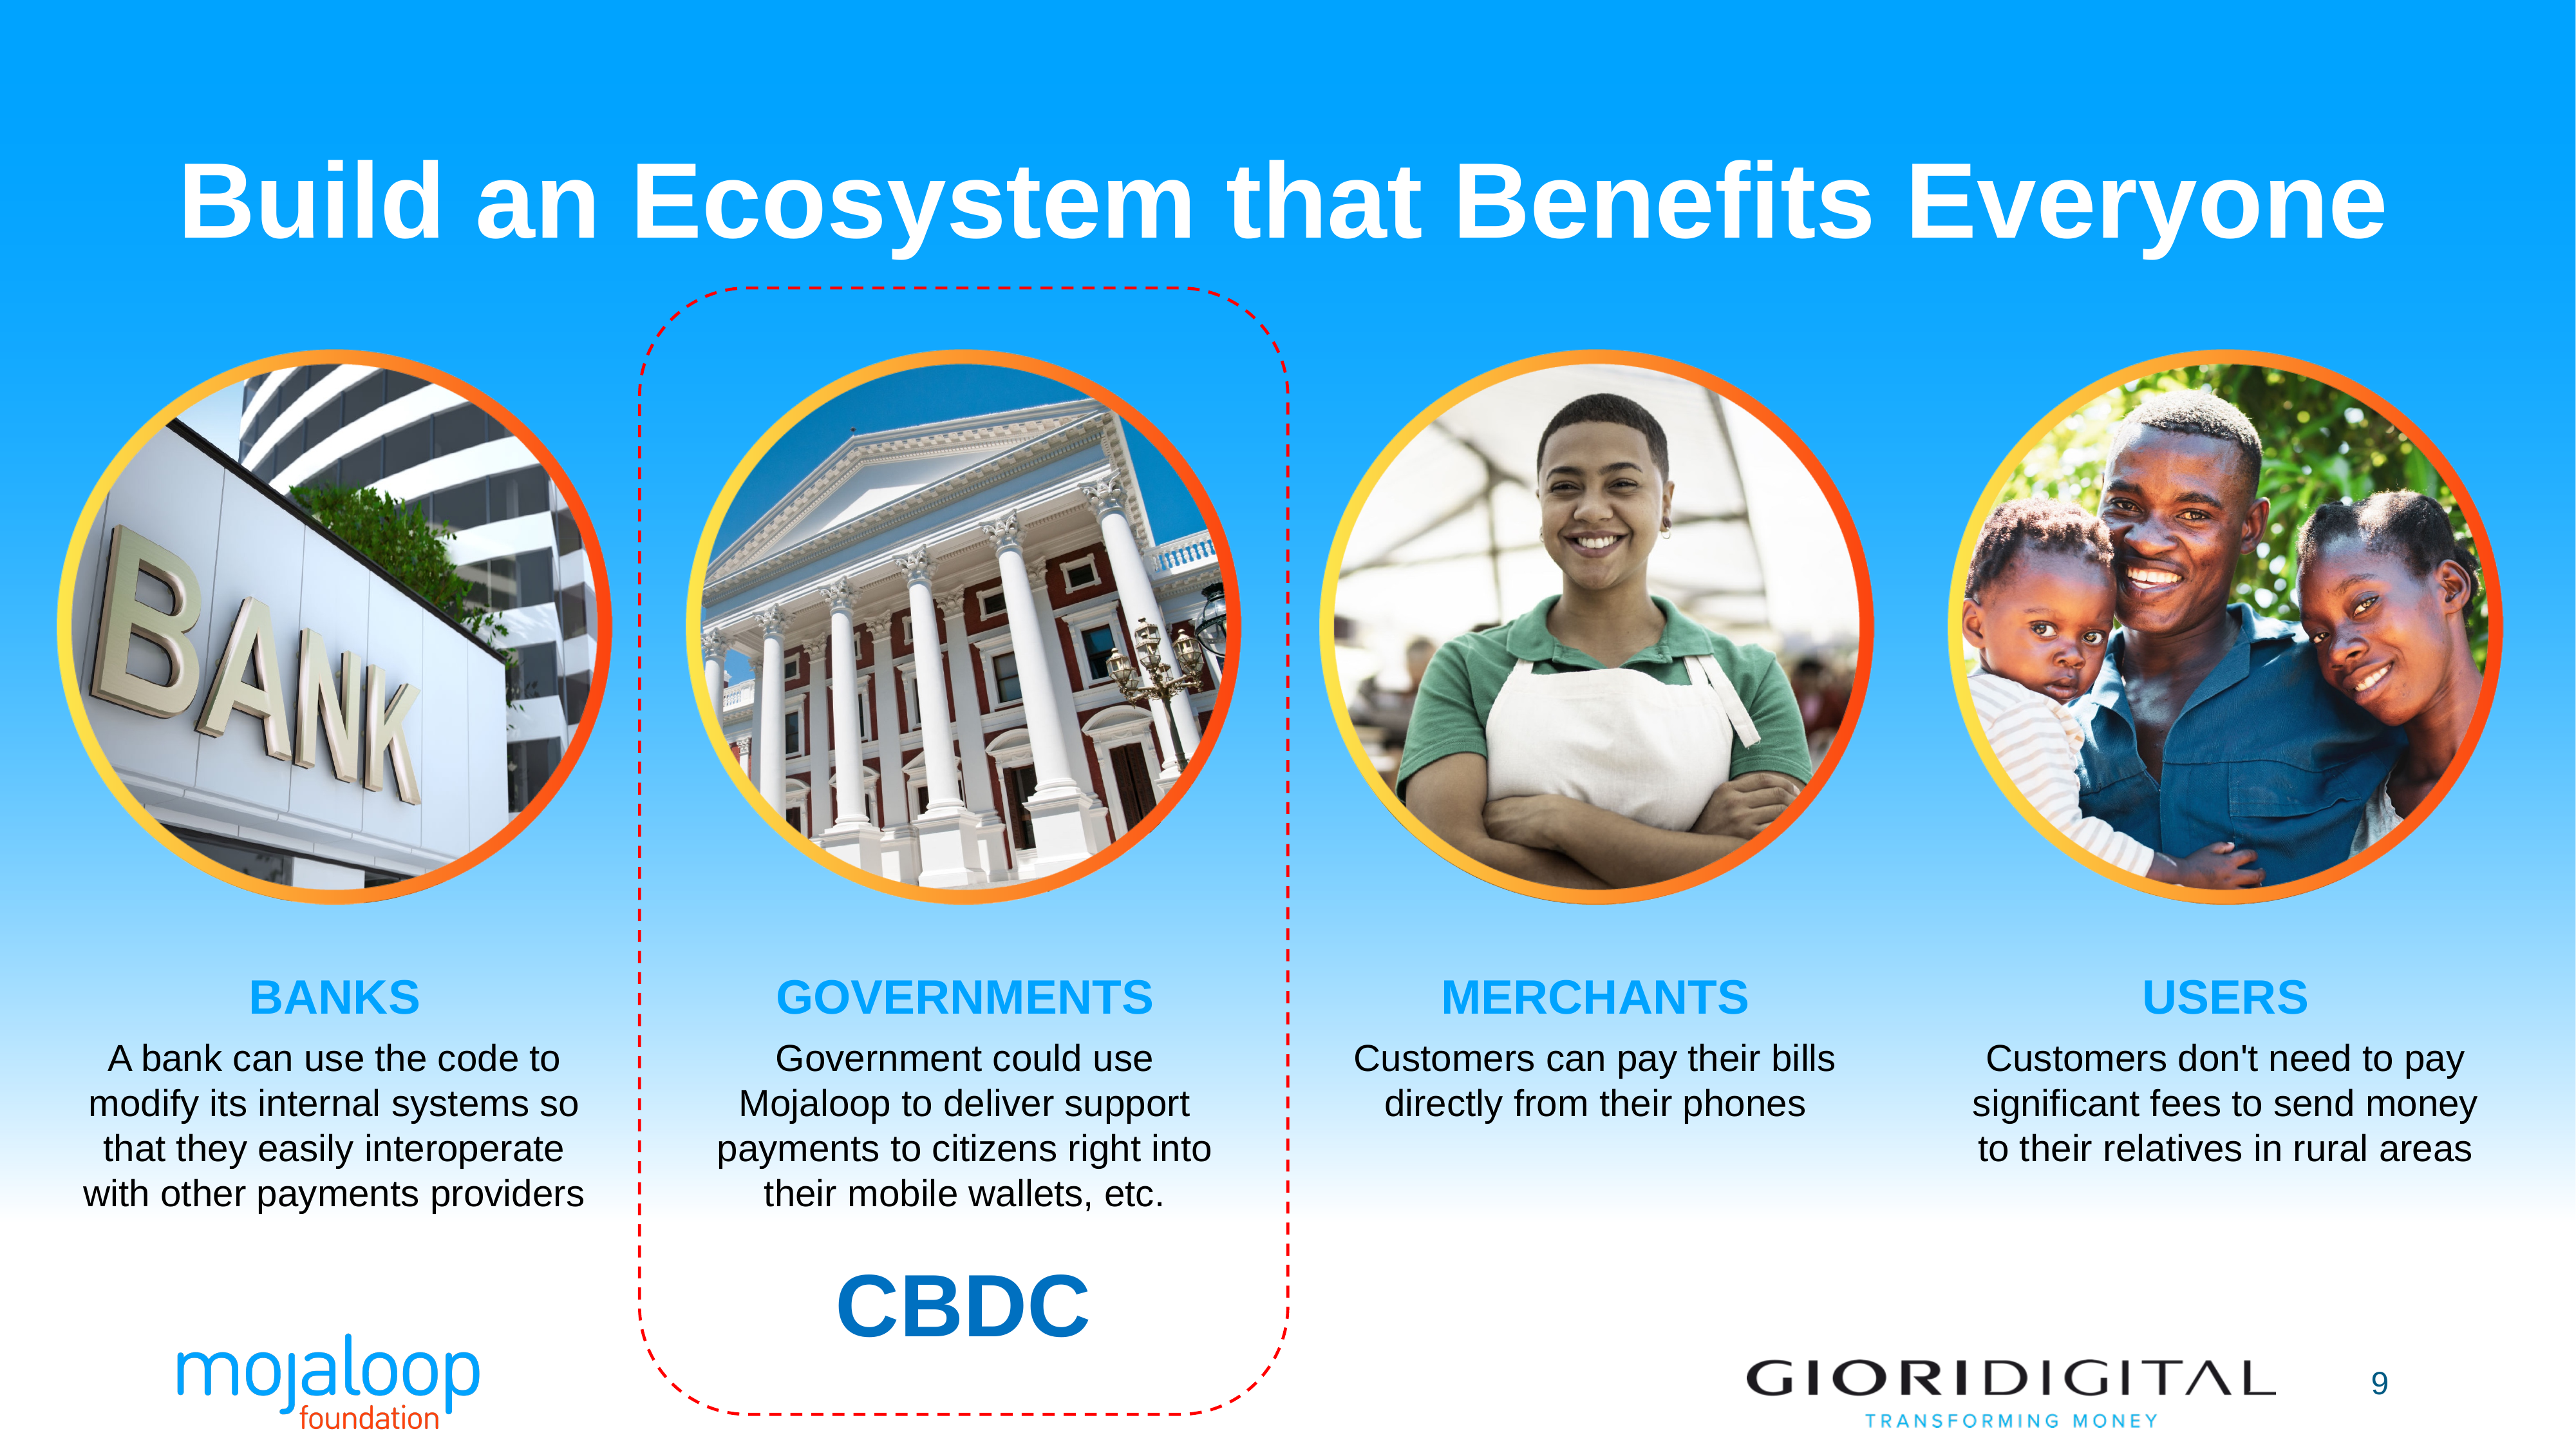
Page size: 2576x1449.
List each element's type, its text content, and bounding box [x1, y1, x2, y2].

picture [177, 1333, 480, 1430]
text_box CBDC [825, 1243, 1101, 1359]
picture [0, 0, 2576, 1222]
picture [1747, 1359, 2276, 1428]
slide_number 9 [1819, 1343, 2399, 1421]
text_box [639, 1222, 1289, 1416]
